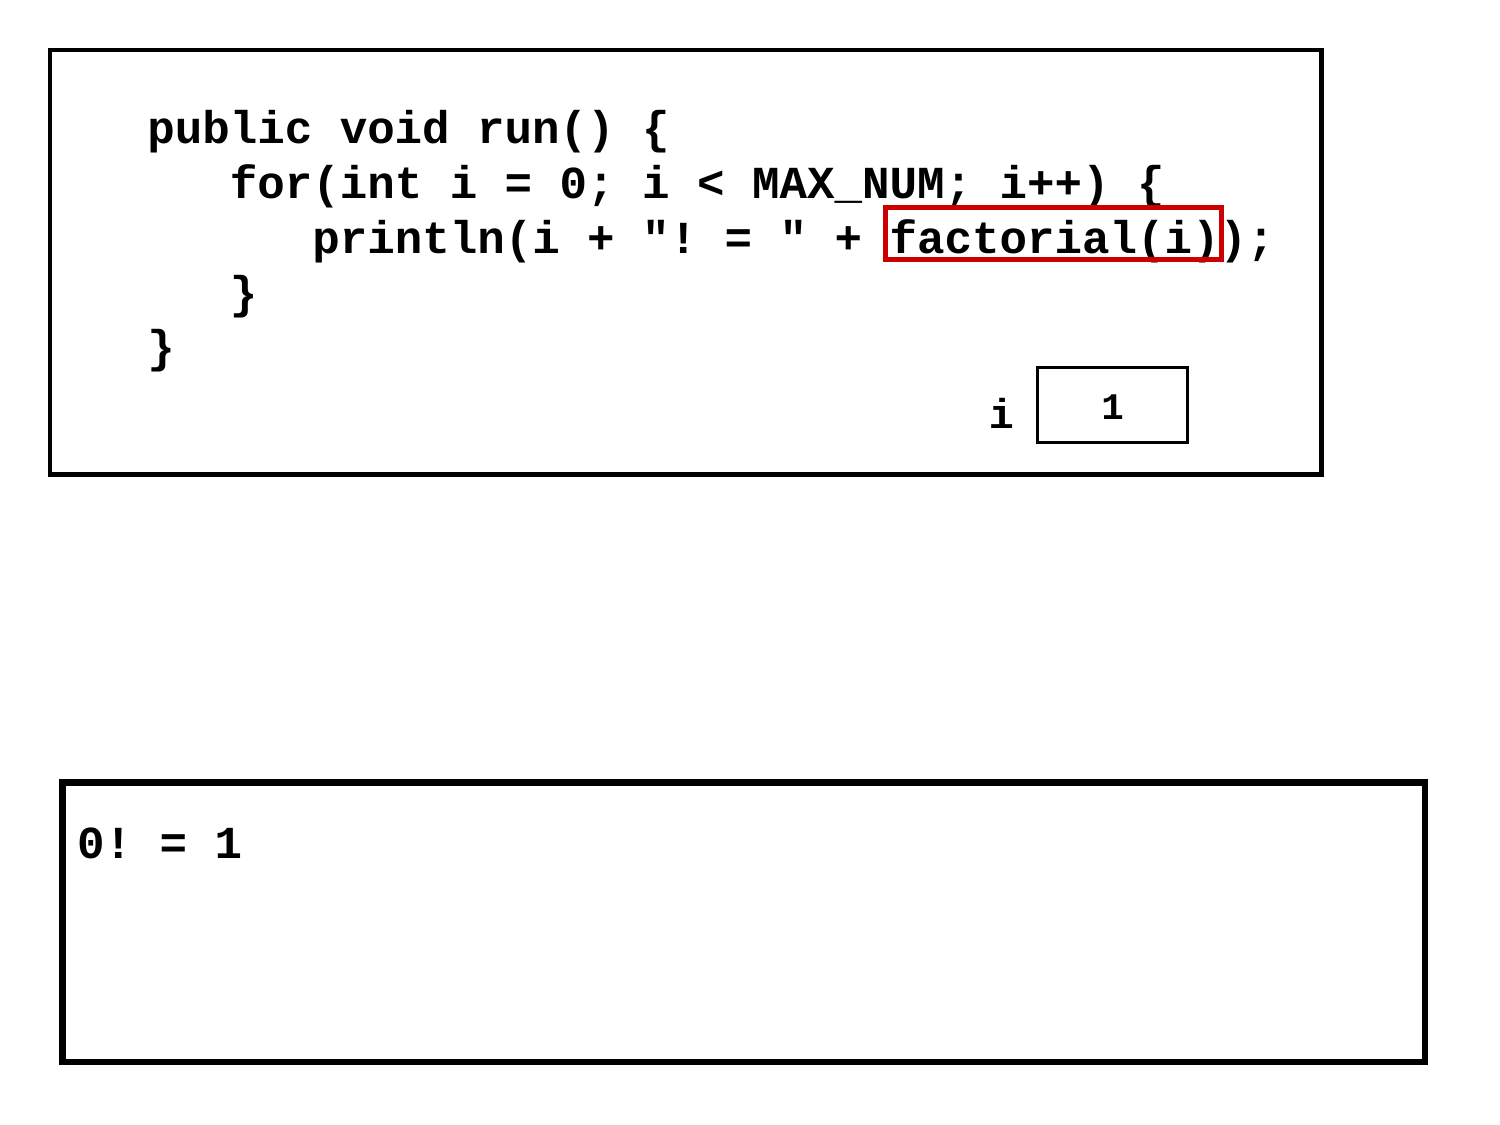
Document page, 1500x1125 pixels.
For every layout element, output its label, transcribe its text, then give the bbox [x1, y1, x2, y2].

text_box public void run() { for(int i = 0; i < MAX_NUM; i++) { println(i + "! = " + factorial(i)); } } [49, 49, 1322, 475]
text_box i [974, 379, 1050, 445]
text_box 0! = 1 [62, 782, 1425, 1063]
text_box 1 [1037, 367, 1188, 443]
text_box [885, 207, 1222, 260]
